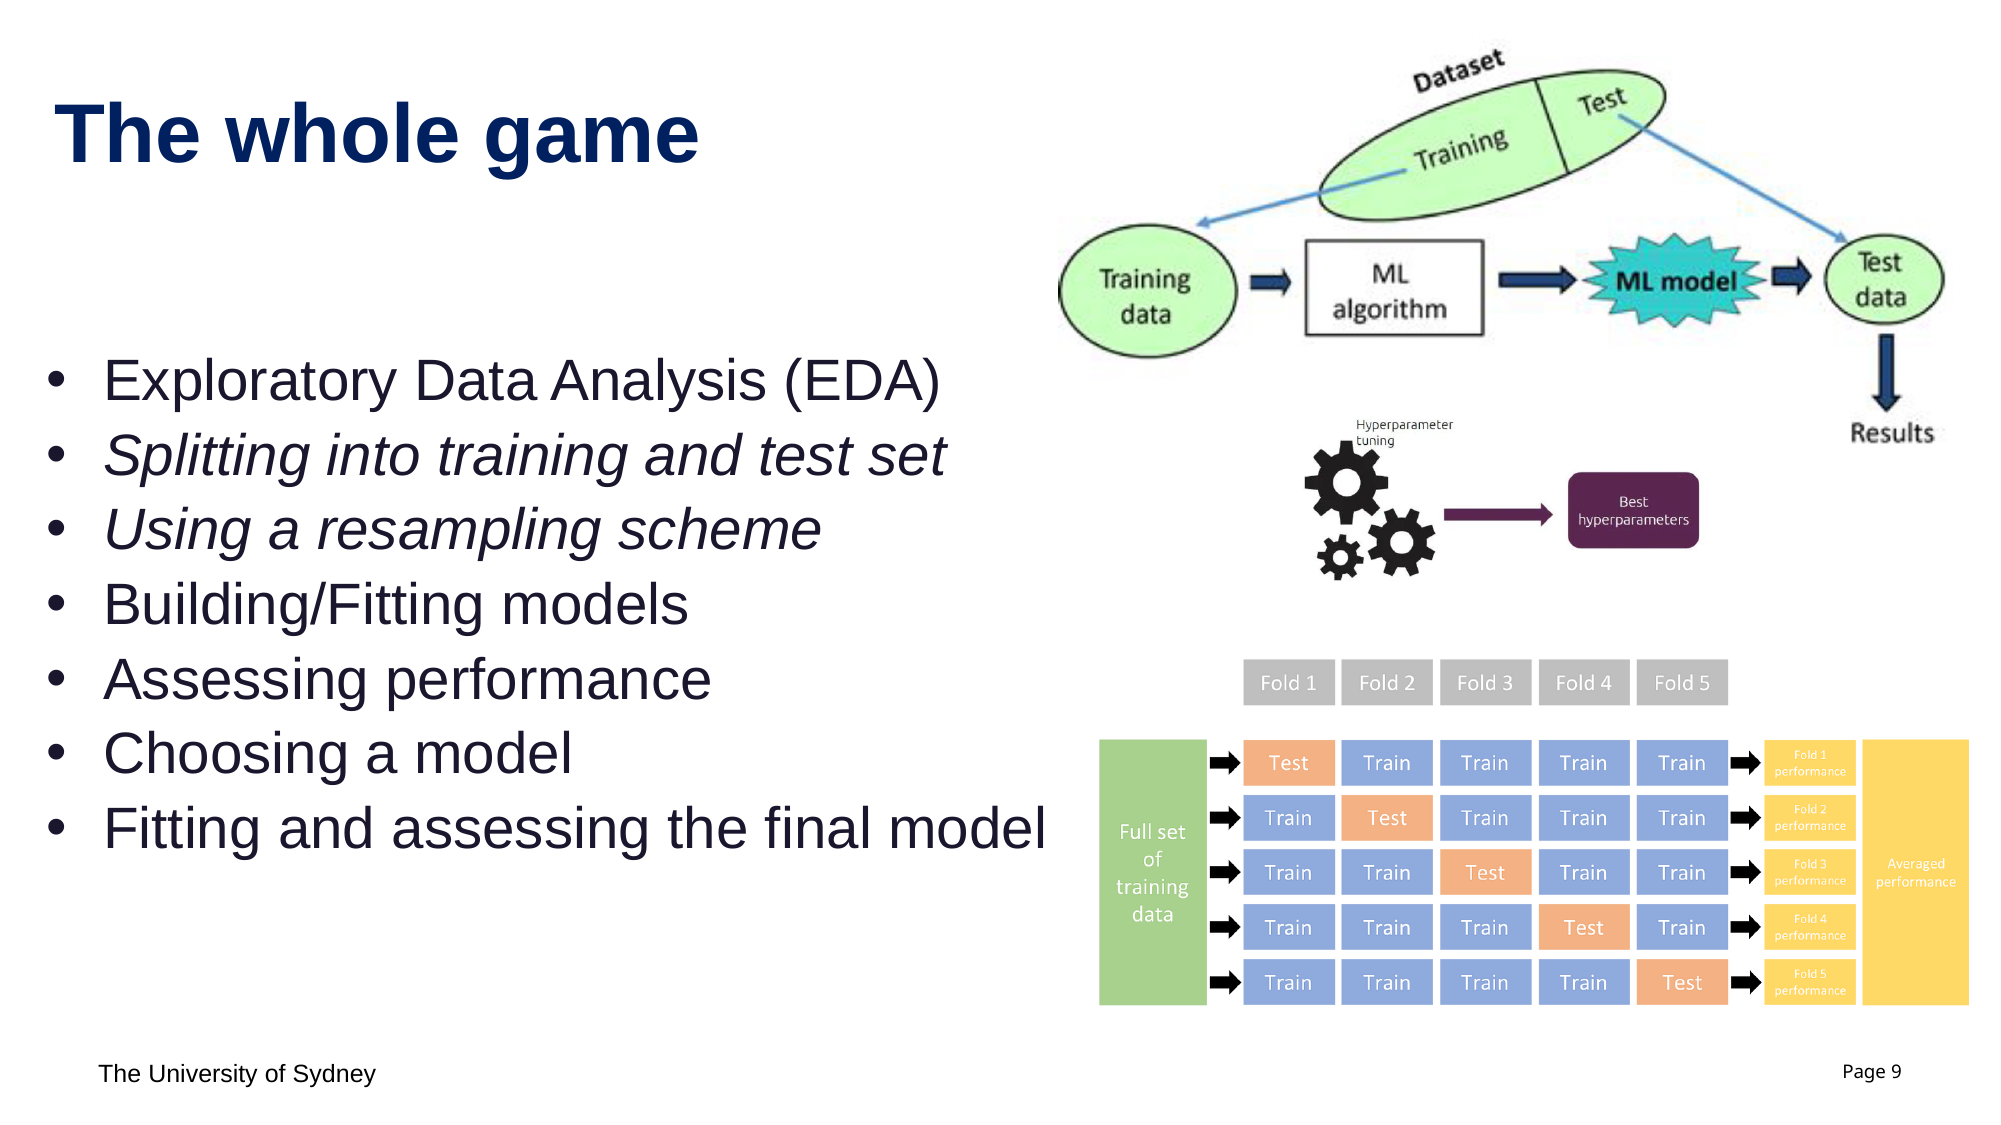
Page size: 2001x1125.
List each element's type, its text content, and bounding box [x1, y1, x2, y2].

picture [1098, 658, 1969, 1009]
list Exploratory Data Analysis (EDA) Splitting into training and test set Using a resampling scheme Building/Fitting models Assessing performance Choosing a model Fitting and assessing the final model [31, 342, 1854, 1125]
title The whole game [54, 79, 994, 186]
picture [999, 5, 1998, 608]
